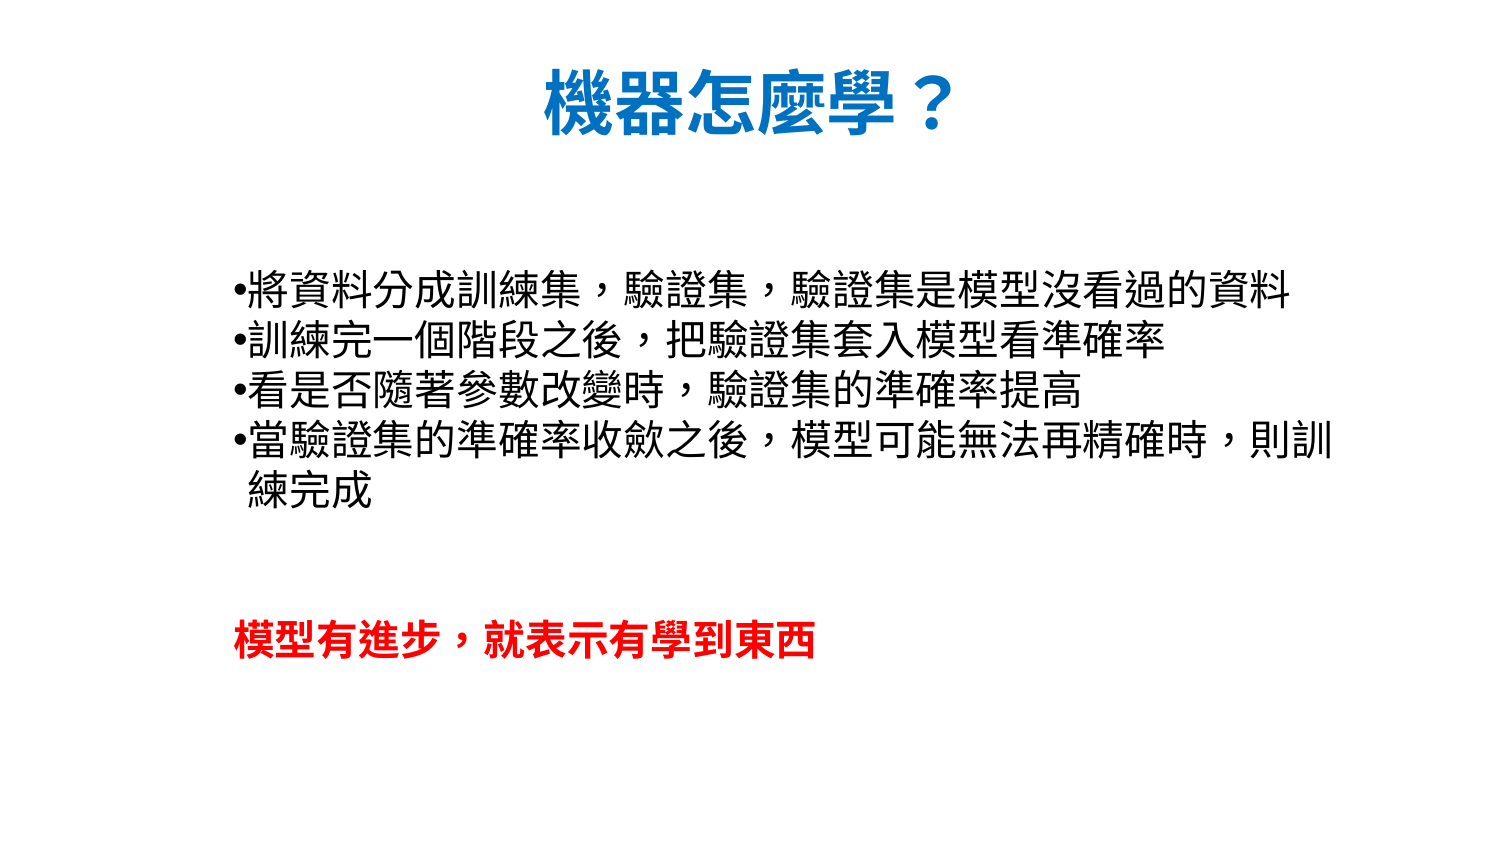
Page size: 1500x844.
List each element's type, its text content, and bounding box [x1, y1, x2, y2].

text_box 將資料分成訓練集，驗證集，驗證集是模型沒看過的資料 訓練完一個階段之後，把驗證集套入模型看準確率 看是否隨著參數改變時，驗證集的準確率提高 當驗證集的準確率收歛之後，模型可能無法再精確時，則訓練完成 模型有進步，就表示有學到東西 [218, 256, 1376, 672]
title 機器怎麼學？ [76, 0, 1436, 204]
